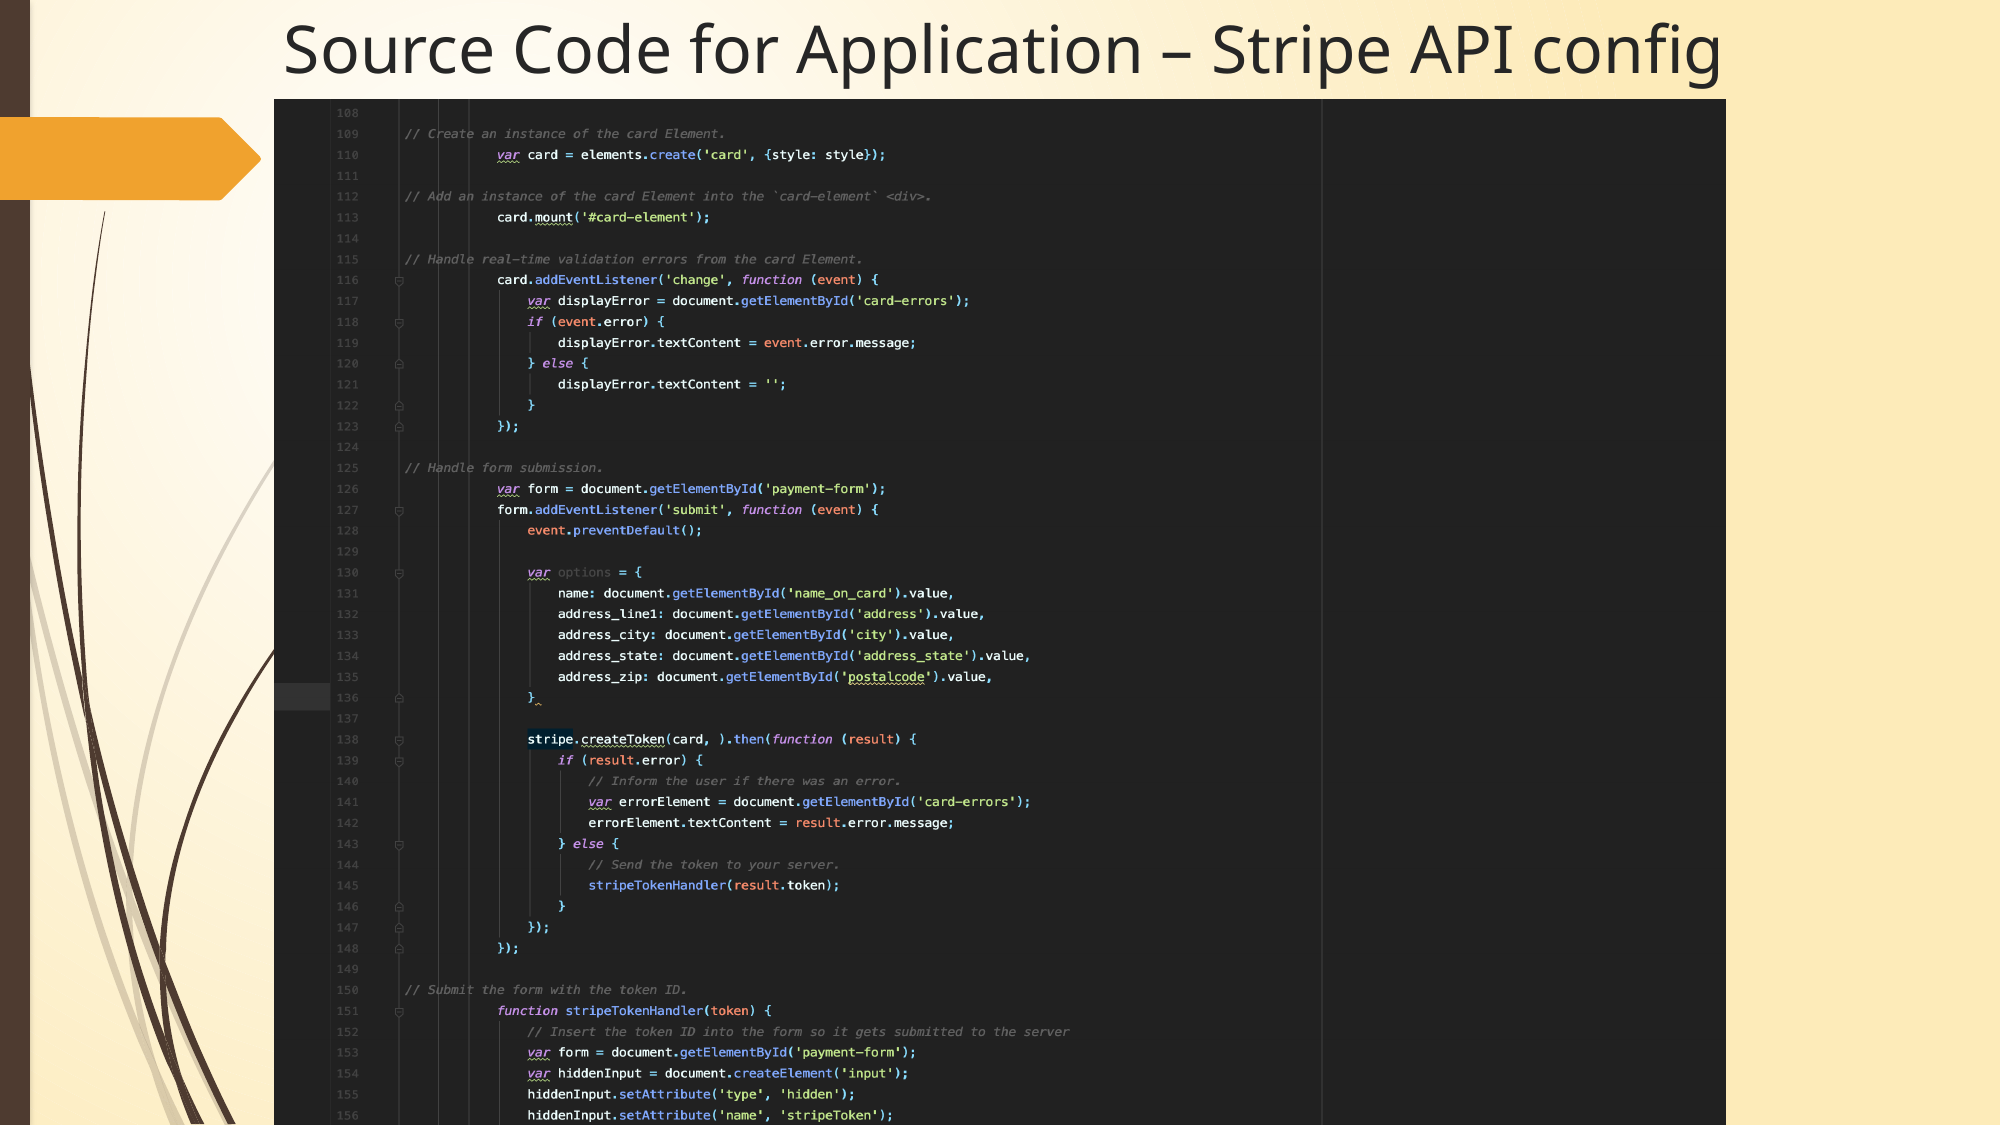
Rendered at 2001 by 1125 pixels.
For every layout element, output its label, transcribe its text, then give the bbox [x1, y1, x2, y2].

picture [274, 99, 1726, 1125]
title Source Code for Application – Stripe API config [269, 0, 1908, 155]
